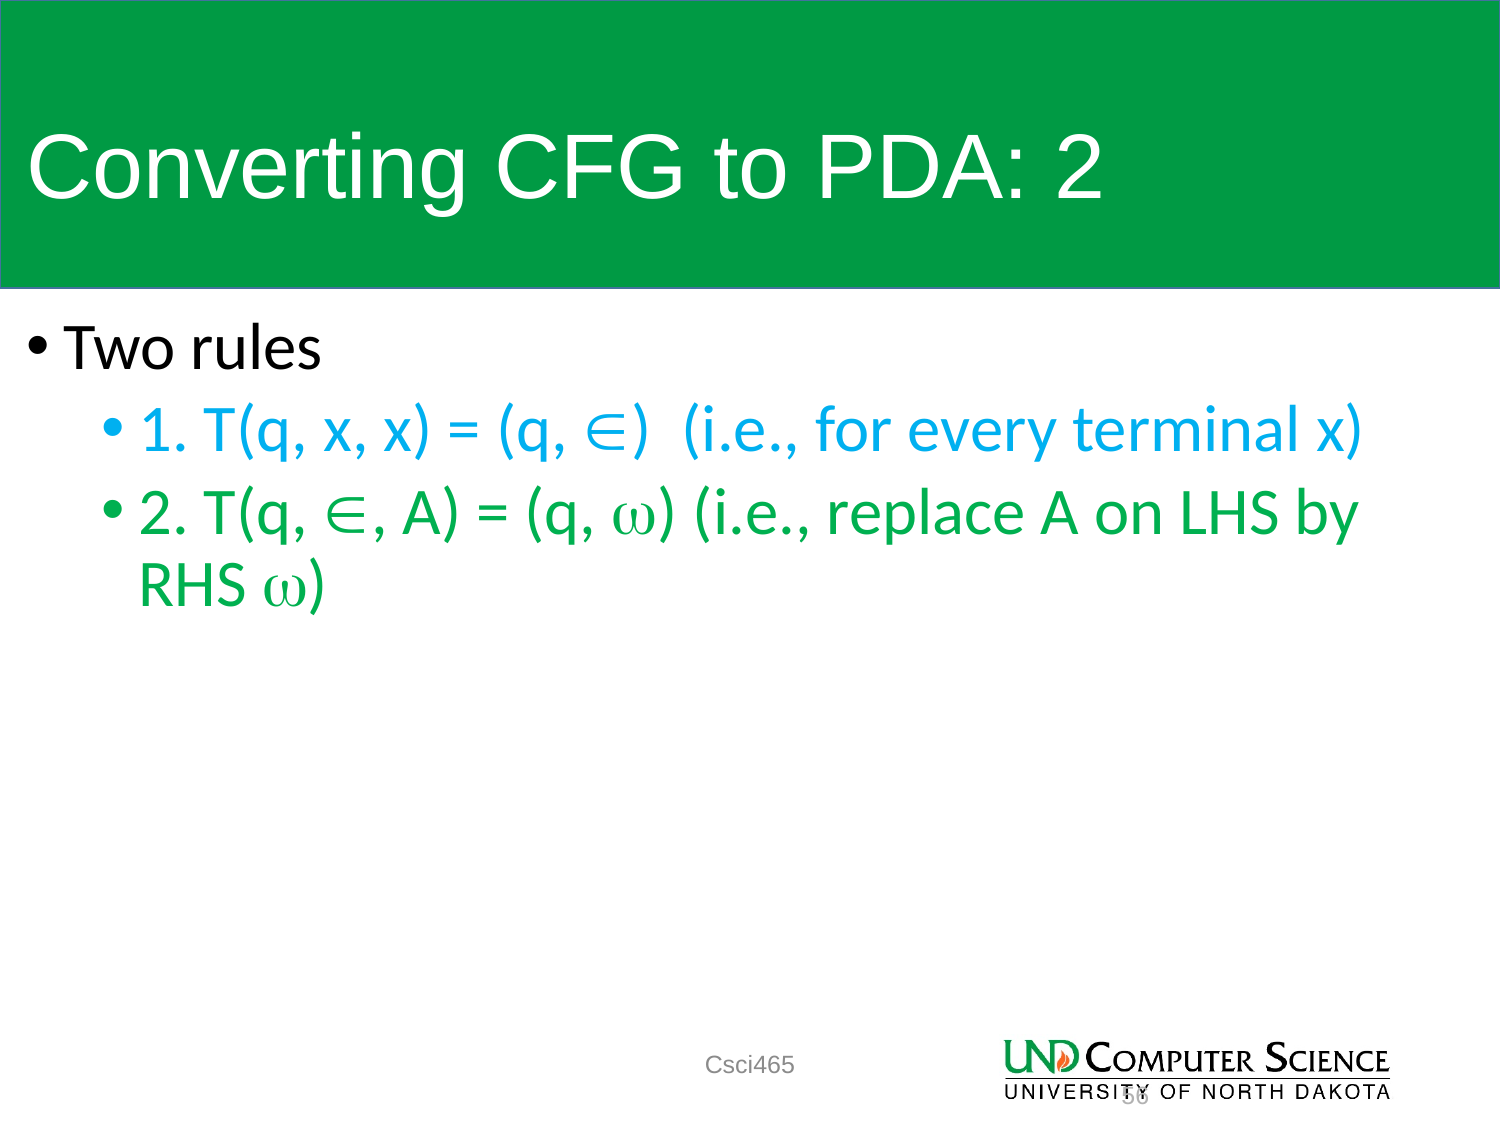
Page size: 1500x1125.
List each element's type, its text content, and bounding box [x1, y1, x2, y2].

slide_number 56 [1106, 1064, 1457, 1125]
title Converting CFG to PDA: 2 [11, 59, 1397, 278]
list Two rules 1. T(q, x, x) = (q, ) (i.e., for every terminal x) 2. T(q, , A) = (q, ) (i.e., replace A on LHS by RHS ) [11, 304, 1470, 998]
footer Csci465 [512, 1024, 988, 1103]
picture [999, 1034, 1397, 1104]
